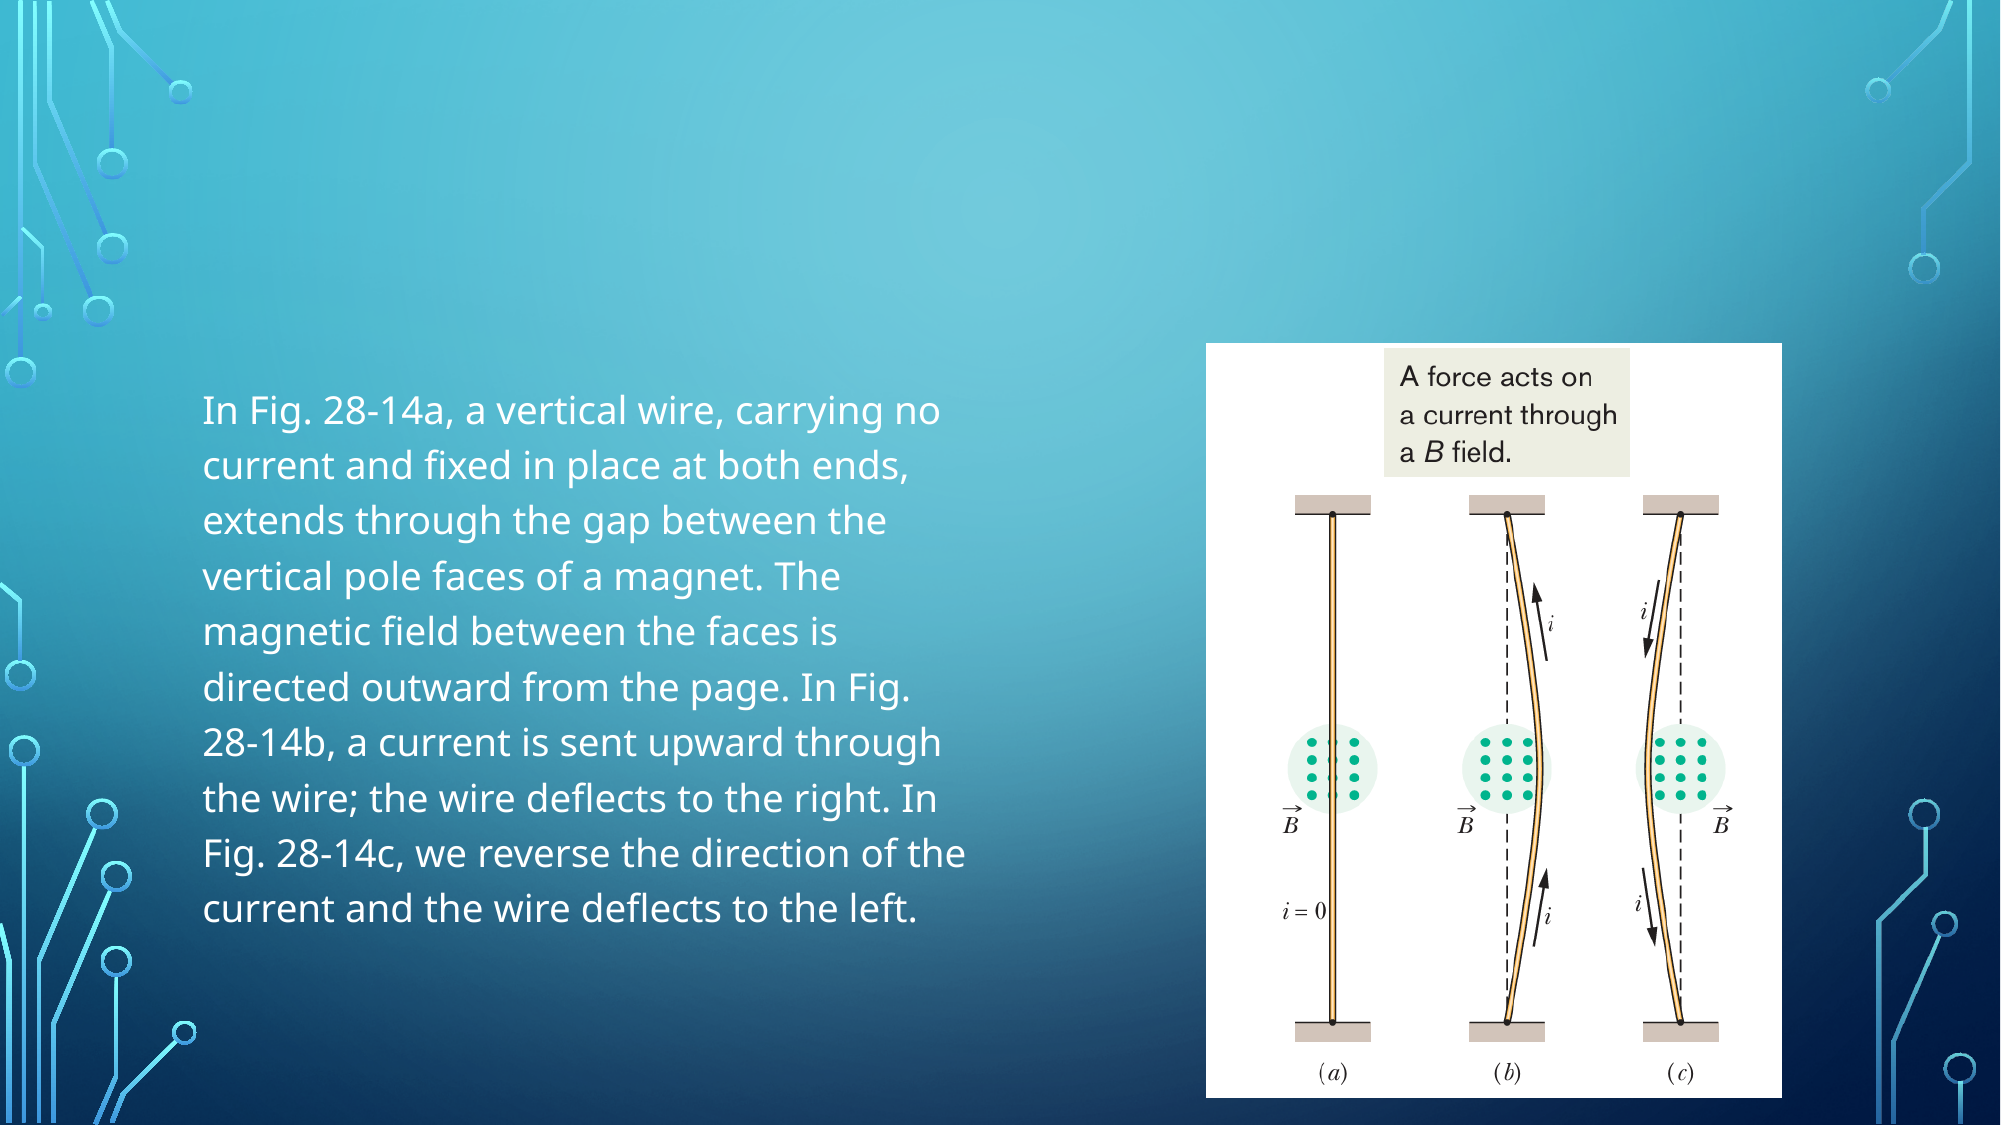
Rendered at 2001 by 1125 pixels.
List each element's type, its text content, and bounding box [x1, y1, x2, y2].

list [1206, 343, 1783, 1098]
list In Fig. 28-14a, a vertical wire, carrying no current and fixed in place at both ends, extends through the gap between the vertical pole faces of a magnet. The magnetic field between the faces is directed outward from the page. In Fig. 28-14b, a current is sent upward through the wire; the wire deflects to the right. In Fig. 28-14c, we reverse the direction of the current and the wire deflects to the left. [187, 369, 988, 950]
